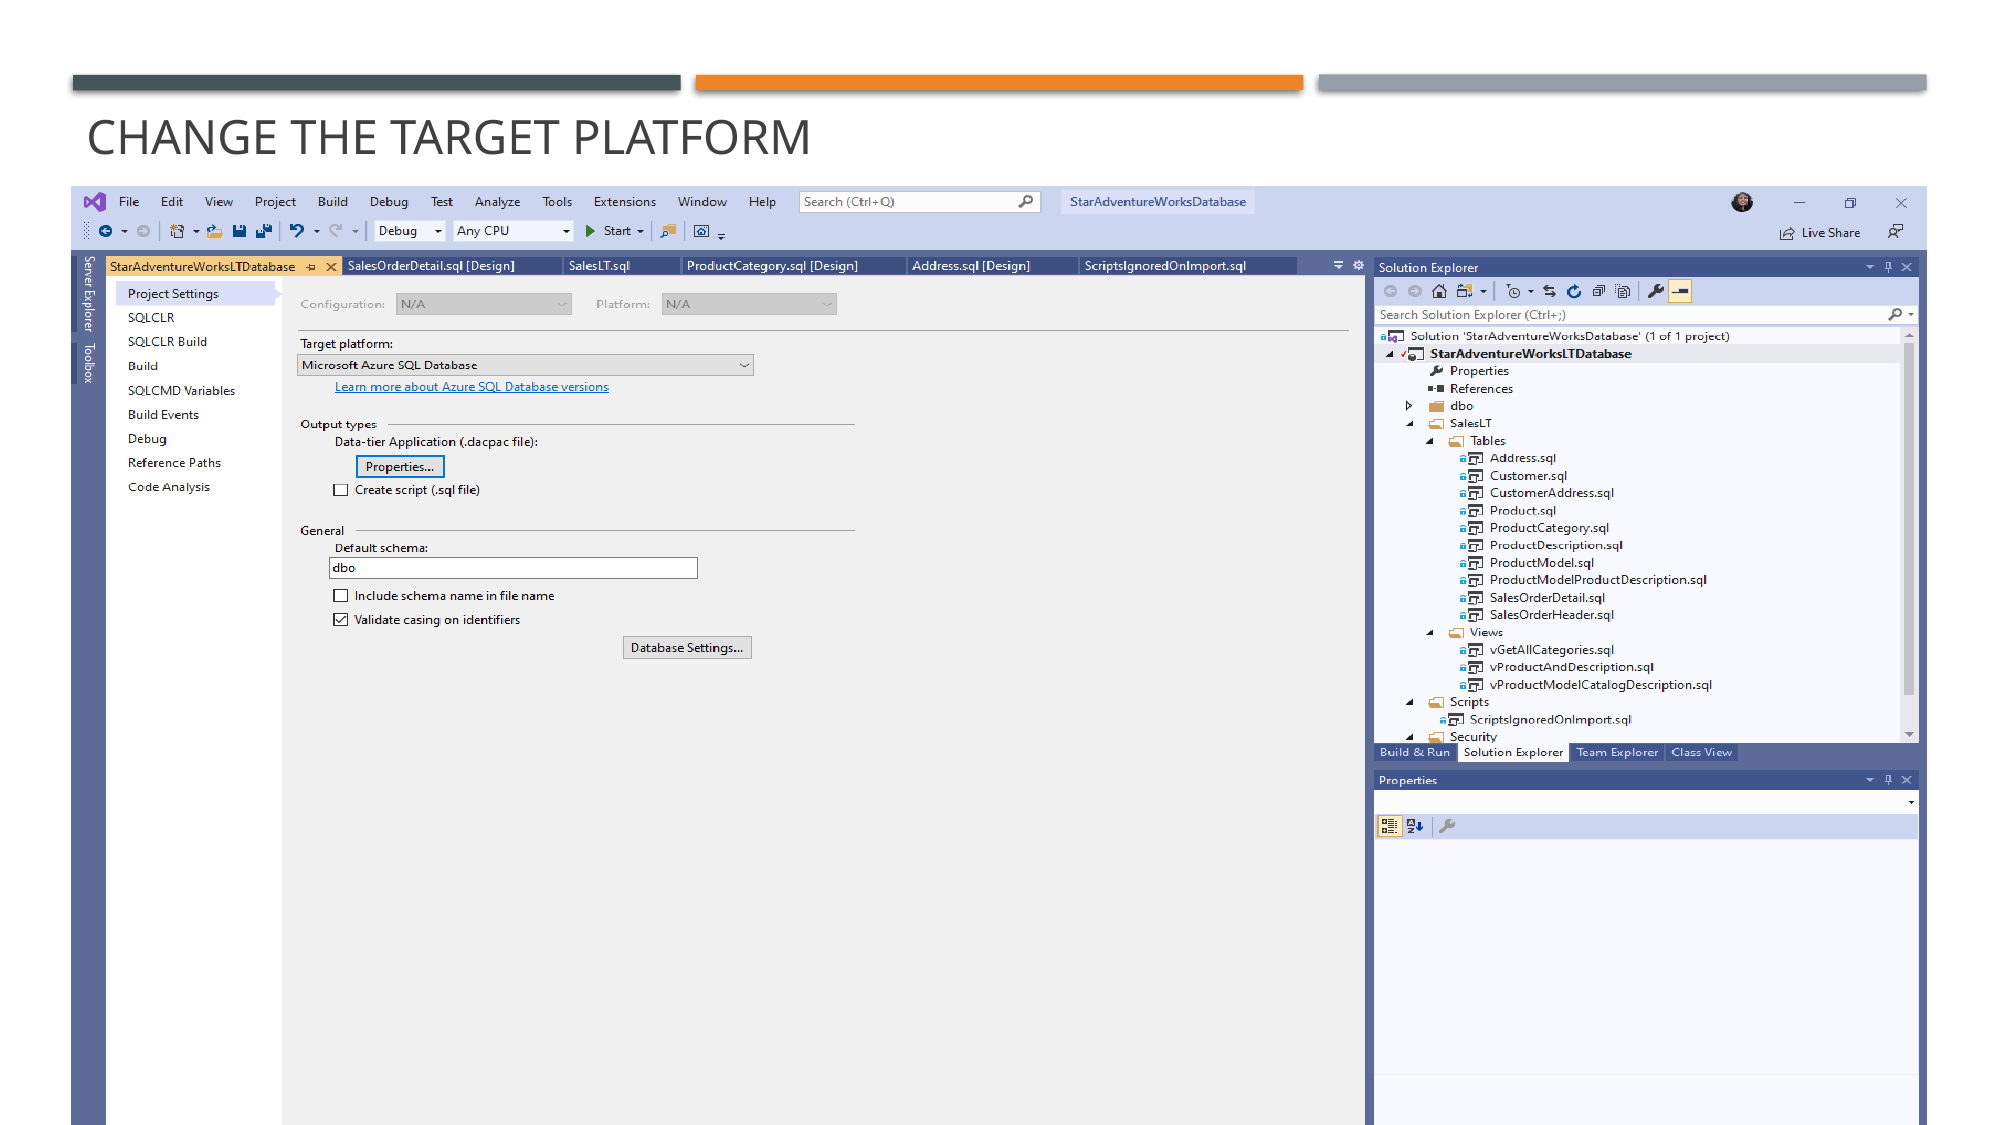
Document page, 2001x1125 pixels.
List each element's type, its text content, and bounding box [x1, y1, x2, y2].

picture [70, 186, 1928, 1125]
title Change the target platform [71, 99, 1927, 172]
